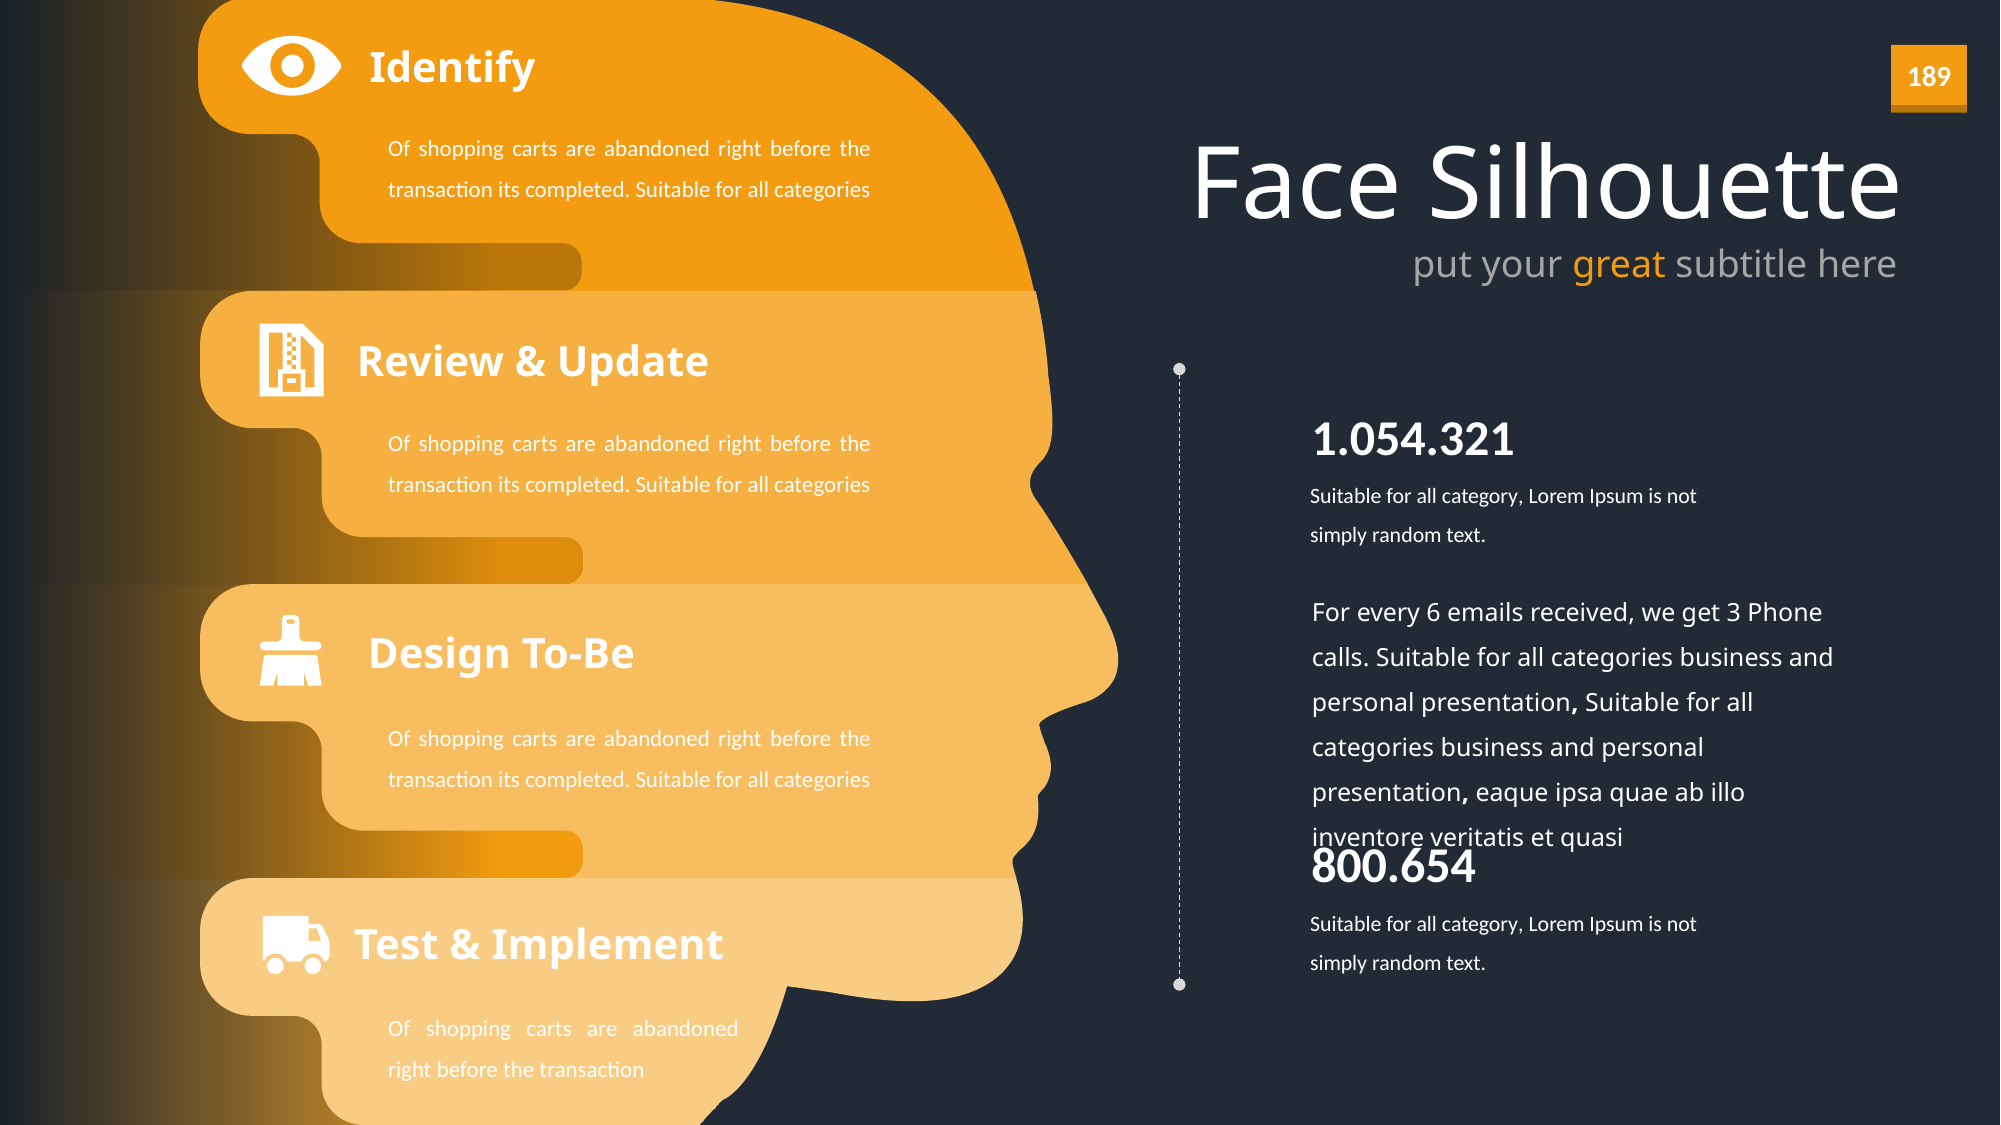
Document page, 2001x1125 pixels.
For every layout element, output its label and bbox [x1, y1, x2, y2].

text_box [0, 0, 1119, 1125]
text_box [1295, 574, 1879, 980]
text_box [1295, 397, 1738, 552]
text_box [1174, 111, 1918, 293]
